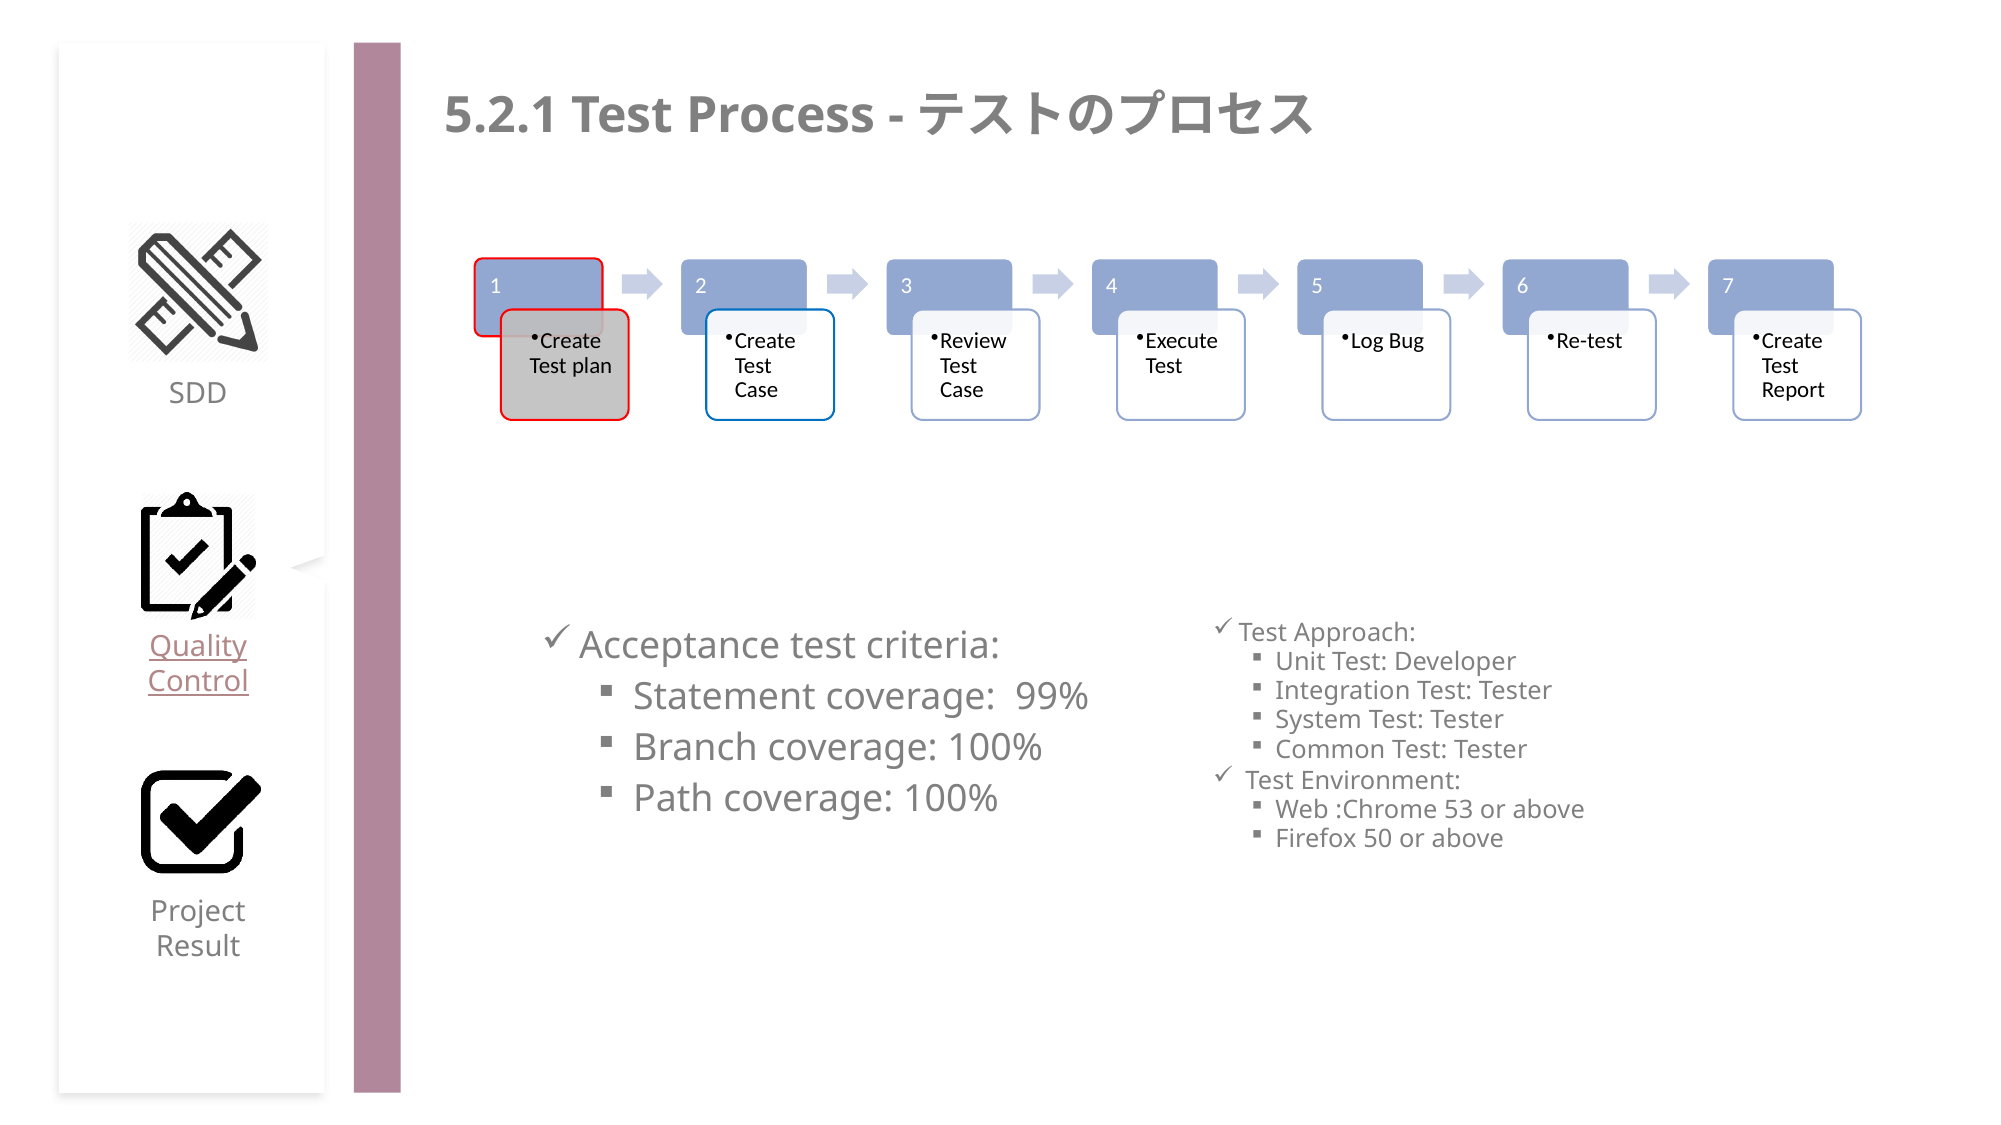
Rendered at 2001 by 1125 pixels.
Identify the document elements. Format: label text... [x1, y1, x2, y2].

text_box Test Approach: Unit Test: Developer Integration Test: Tester System Test: Tester Common Test: Tester Test Environment: Web :Chrome 53 or above Firefox 50 or above [1201, 575, 1862, 875]
text_box [353, 42, 402, 1094]
text_box [57, 41, 326, 1094]
text_box 5.2.1 Test Process -テストのプロセス [430, 75, 1372, 150]
text_box SDD [99, 366, 297, 417]
text_box Acceptance test criteria: Statement coverage: 99% Branch coverage: 100% Path coverage: 100% [526, 619, 1365, 1001]
picture [141, 492, 256, 620]
text_box Quality Control [93, 619, 303, 705]
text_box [474, 151, 1862, 528]
picture [127, 221, 269, 363]
picture [141, 761, 261, 882]
text_box Project Result [106, 884, 290, 970]
